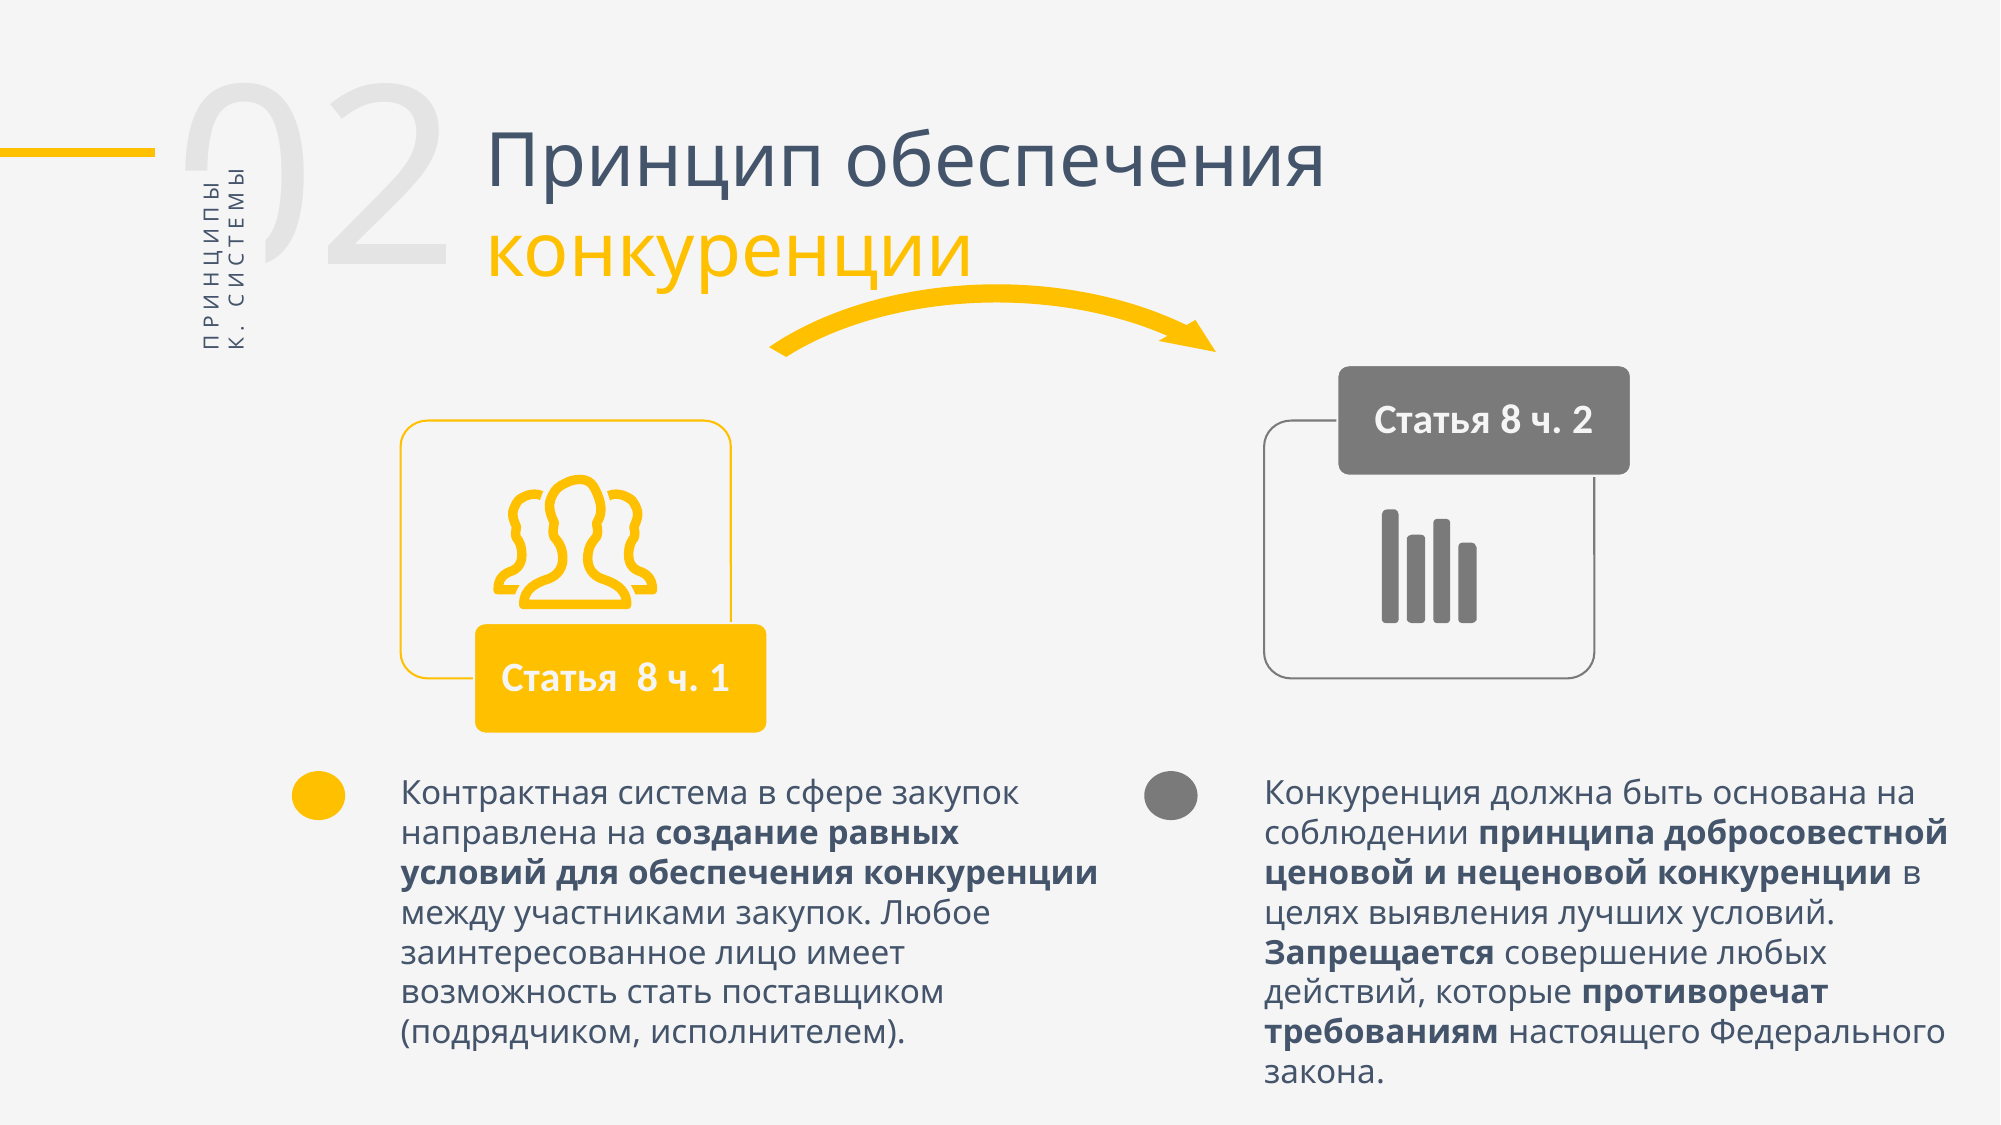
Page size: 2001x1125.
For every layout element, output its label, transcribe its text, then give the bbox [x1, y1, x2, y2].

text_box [400, 272, 1631, 734]
text_box [1143, 770, 1199, 822]
text_box [290, 770, 347, 822]
text_box Принцип обеспечения конкуренции [485, 111, 1678, 292]
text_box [0, 14, 445, 363]
text_box Контрактная система в сфере закупок направлена на создание равных условий для обеспечения конкуренции между участниками закупок. Любое заинтересованное лицо имеет возможность стать поставщиком (подрядчиком, исполнителем). [400, 771, 1103, 1051]
text_box Конкуренция должна быть основана на соблюдении принципа добросовестной ценовой и неценовой конкуренции в целях выявления лучших условий. Запрещается совершение любых действий, которые противоречат требованиям настоящего Федерального закона. [1264, 771, 1967, 1091]
